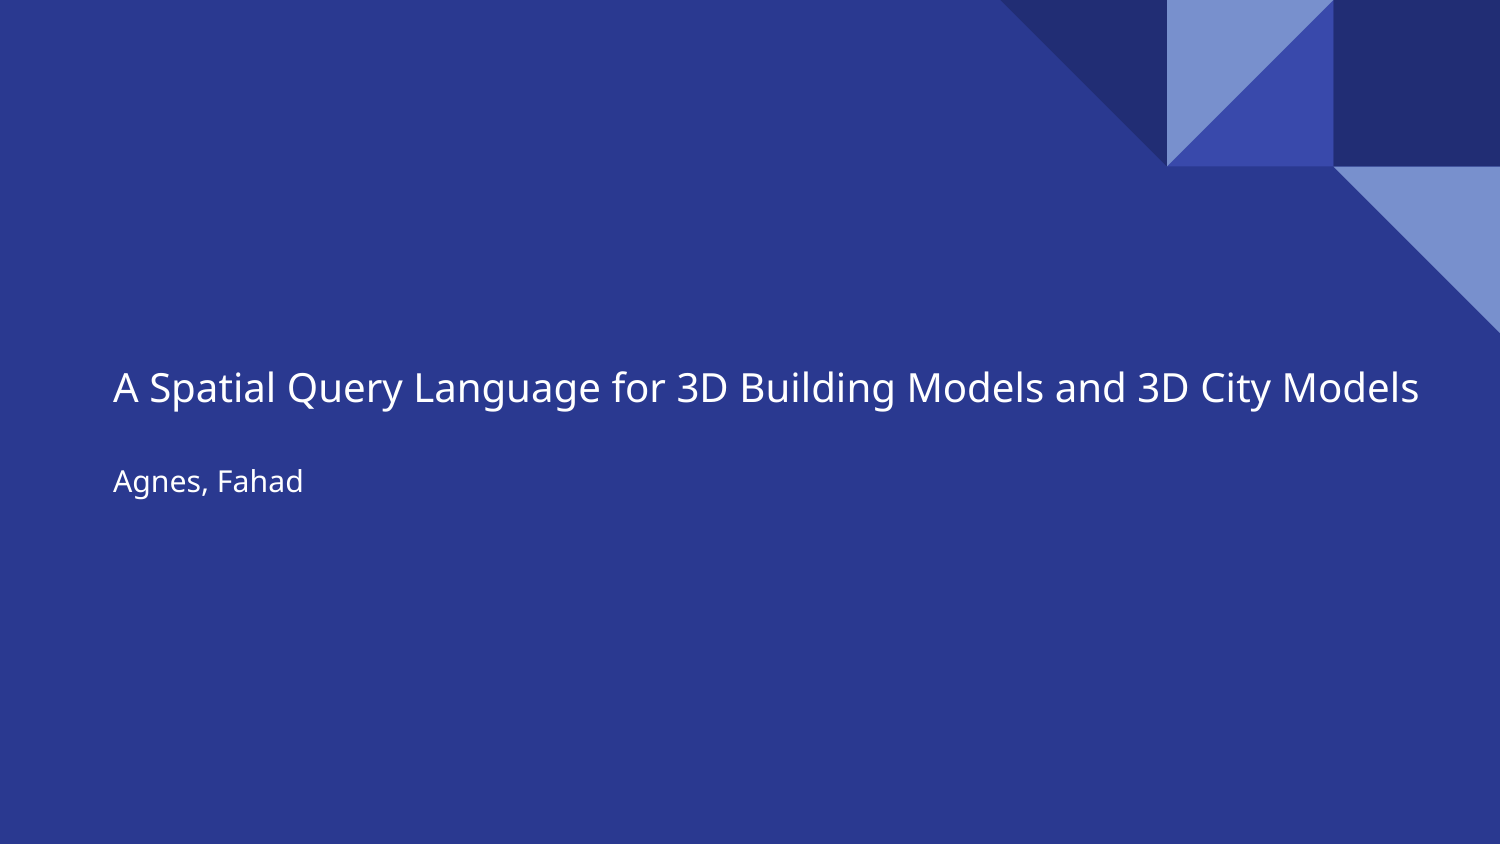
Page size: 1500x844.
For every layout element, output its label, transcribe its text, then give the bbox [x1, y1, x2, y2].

subtitle Agnes, Fahad [98, 445, 1447, 517]
title A Spatial Query Language for 3D Building Models and 3D City Models [98, 291, 1447, 429]
